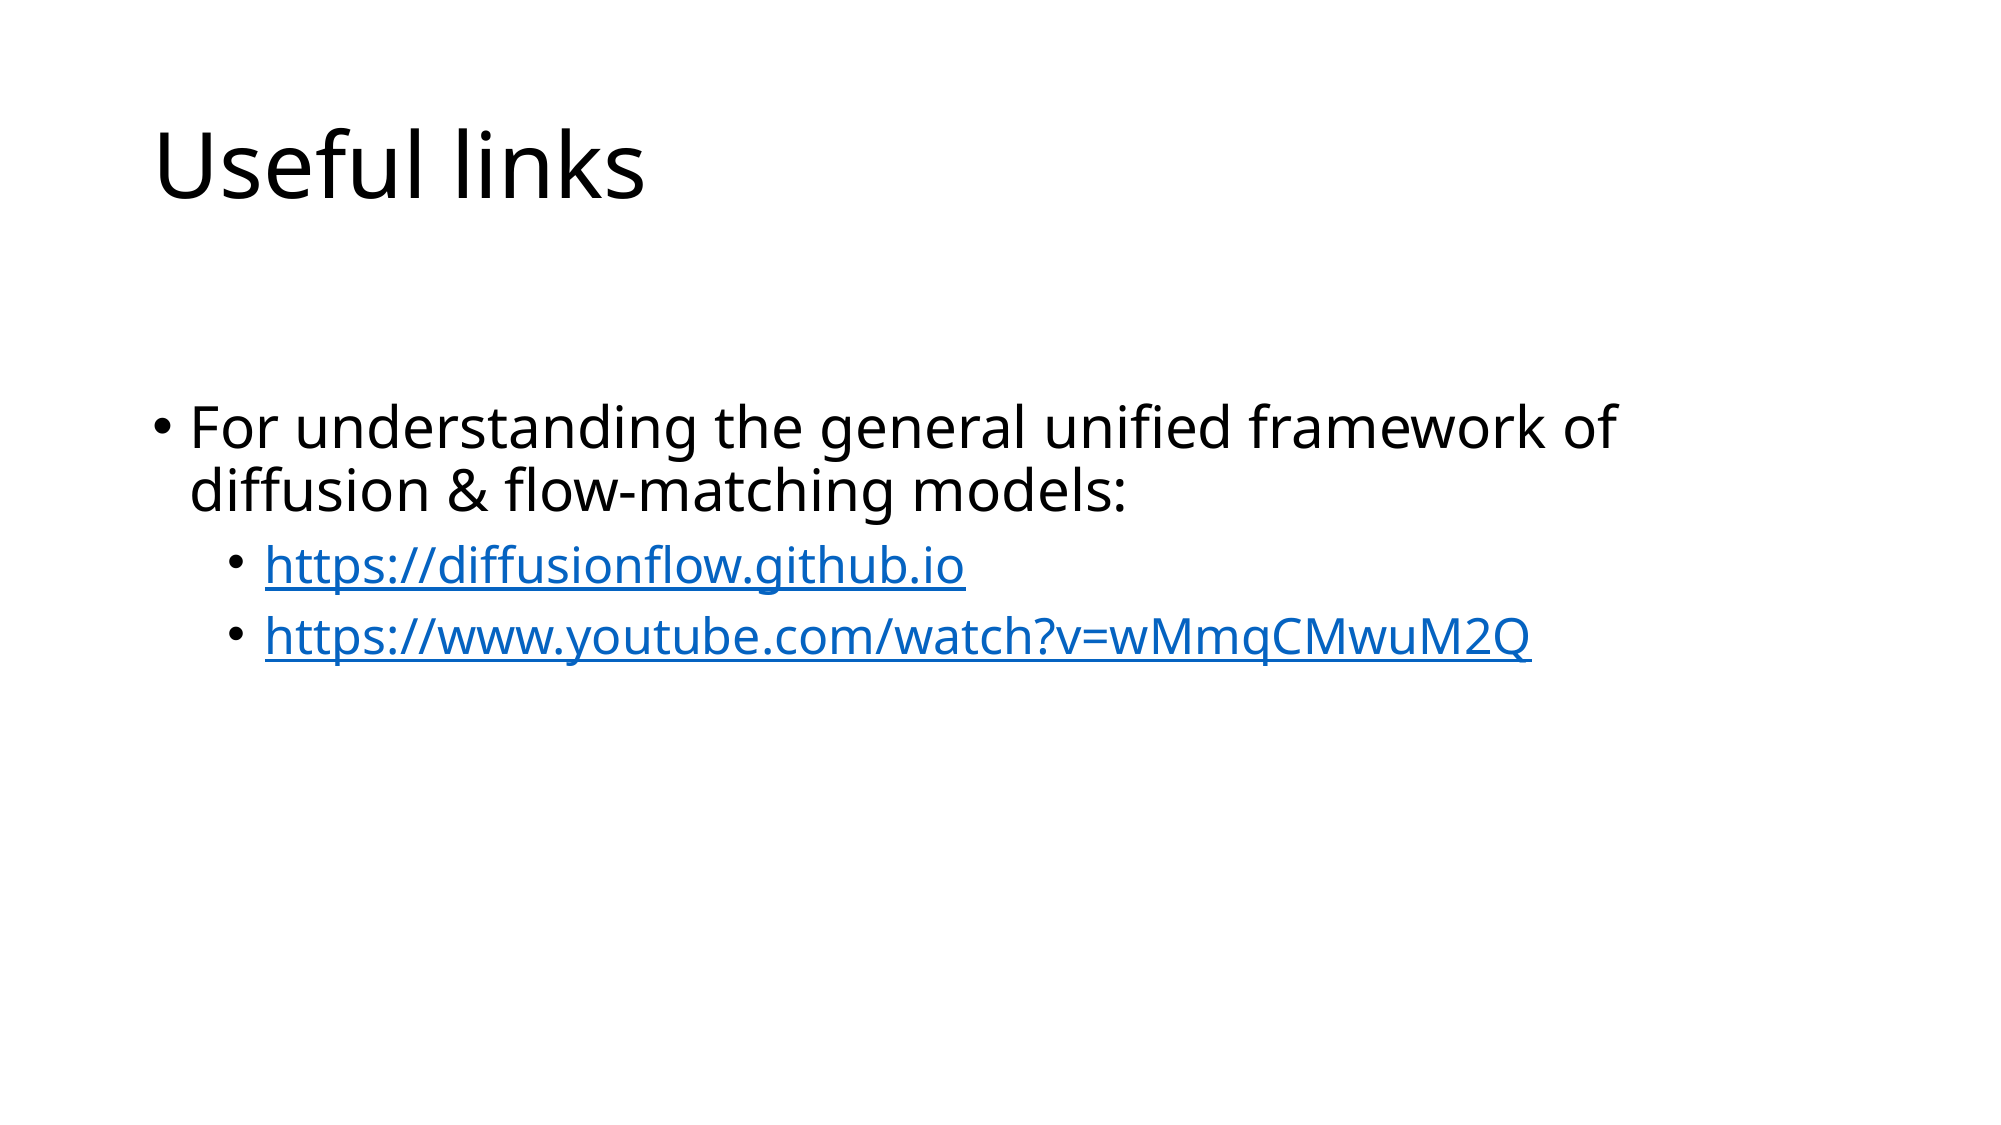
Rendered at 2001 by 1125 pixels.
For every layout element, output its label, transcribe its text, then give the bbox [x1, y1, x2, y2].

list For understanding the general unified framework of diffusion & flow-matching models: https://diffusionflow.github.io https://www.youtube.com/watch?v=wMmqCMwuM2Q [137, 299, 1863, 1014]
title Useful links [137, 59, 1863, 278]
